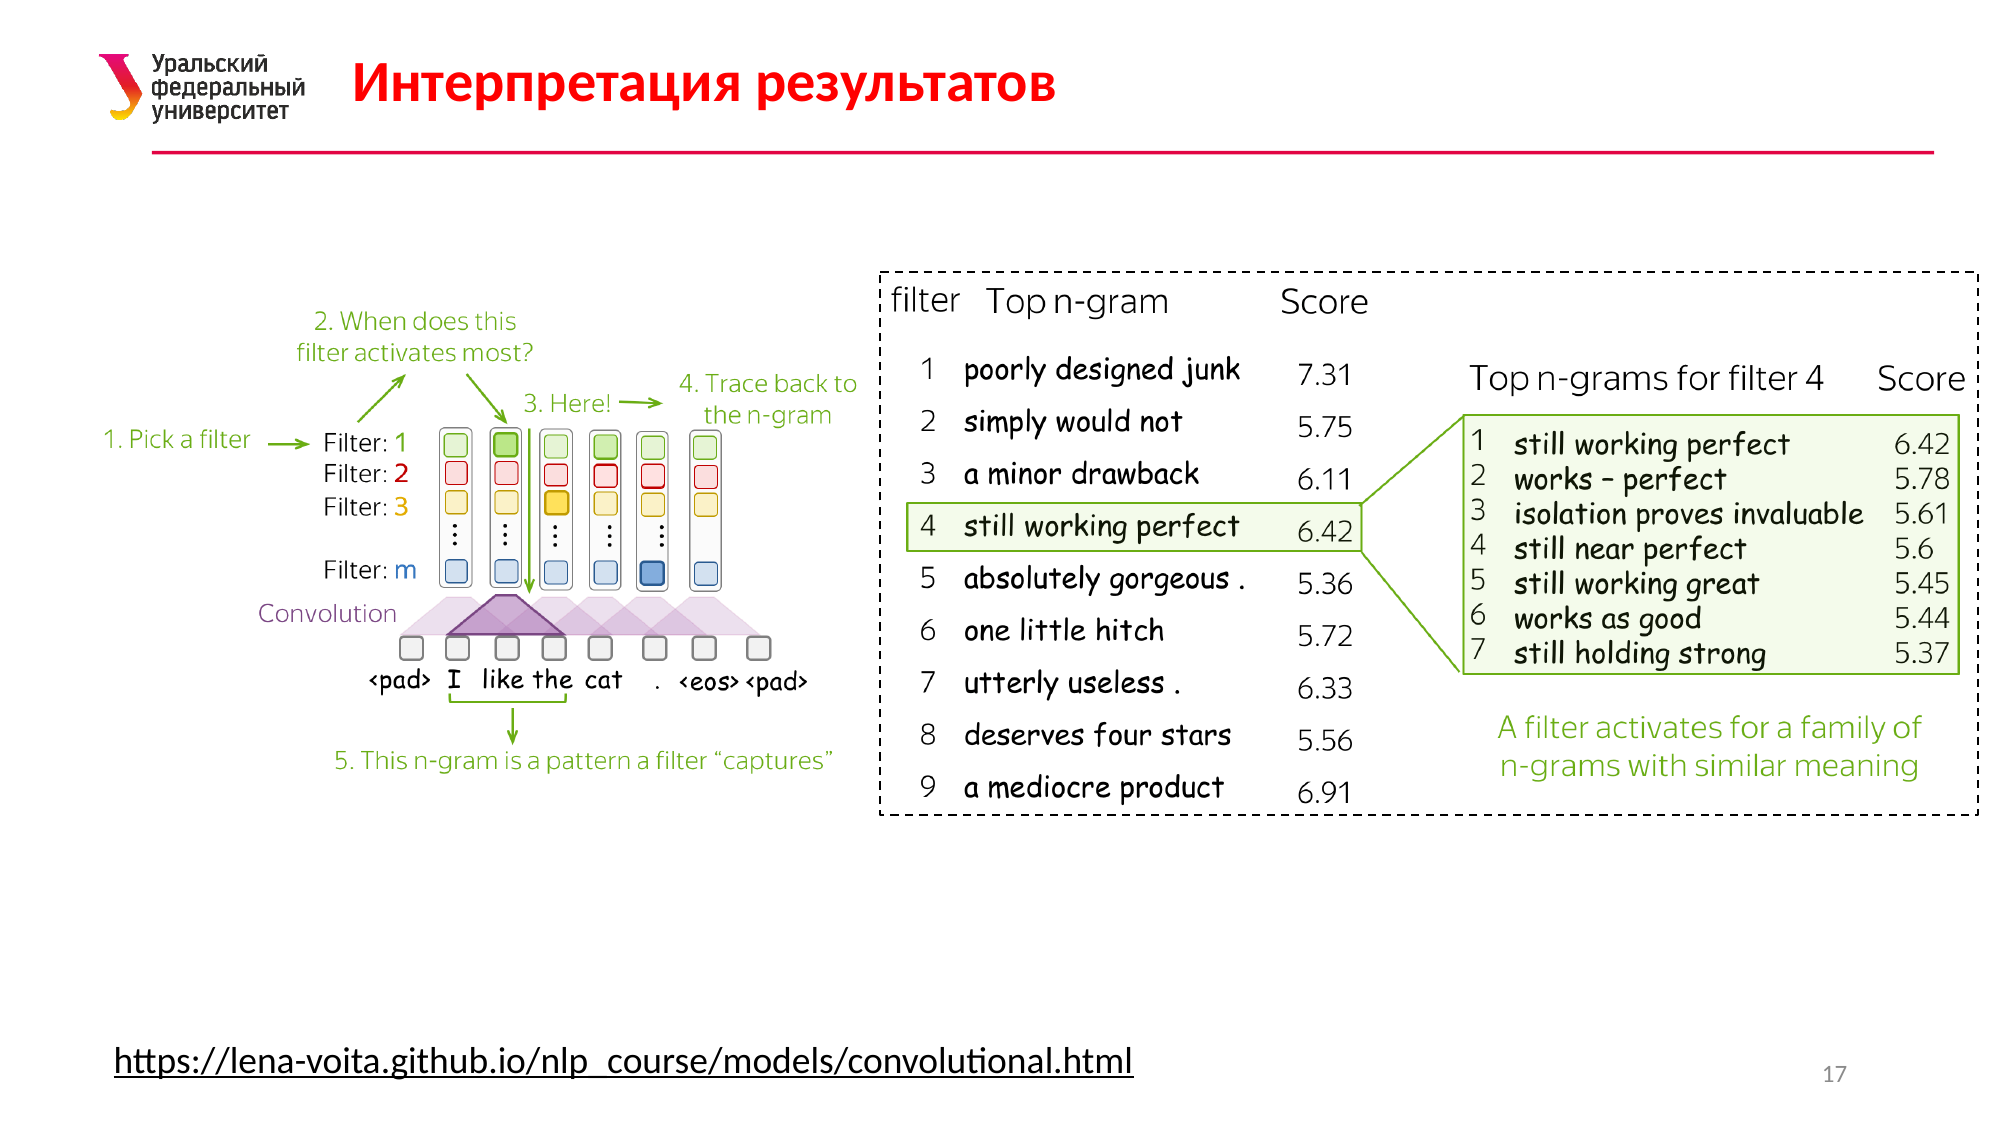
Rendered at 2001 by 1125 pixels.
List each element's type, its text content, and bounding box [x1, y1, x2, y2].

picture [98, 301, 869, 784]
text_box Интерпретация результатов [337, 36, 1945, 121]
picture [881, 272, 1977, 814]
text_box https://lena-voita.github.io/nlp_course/models/convolutional.html [98, 1028, 1253, 1088]
text_box [151, 150, 1935, 155]
slide_number 17 [1412, 1042, 1863, 1103]
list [98, 52, 320, 124]
